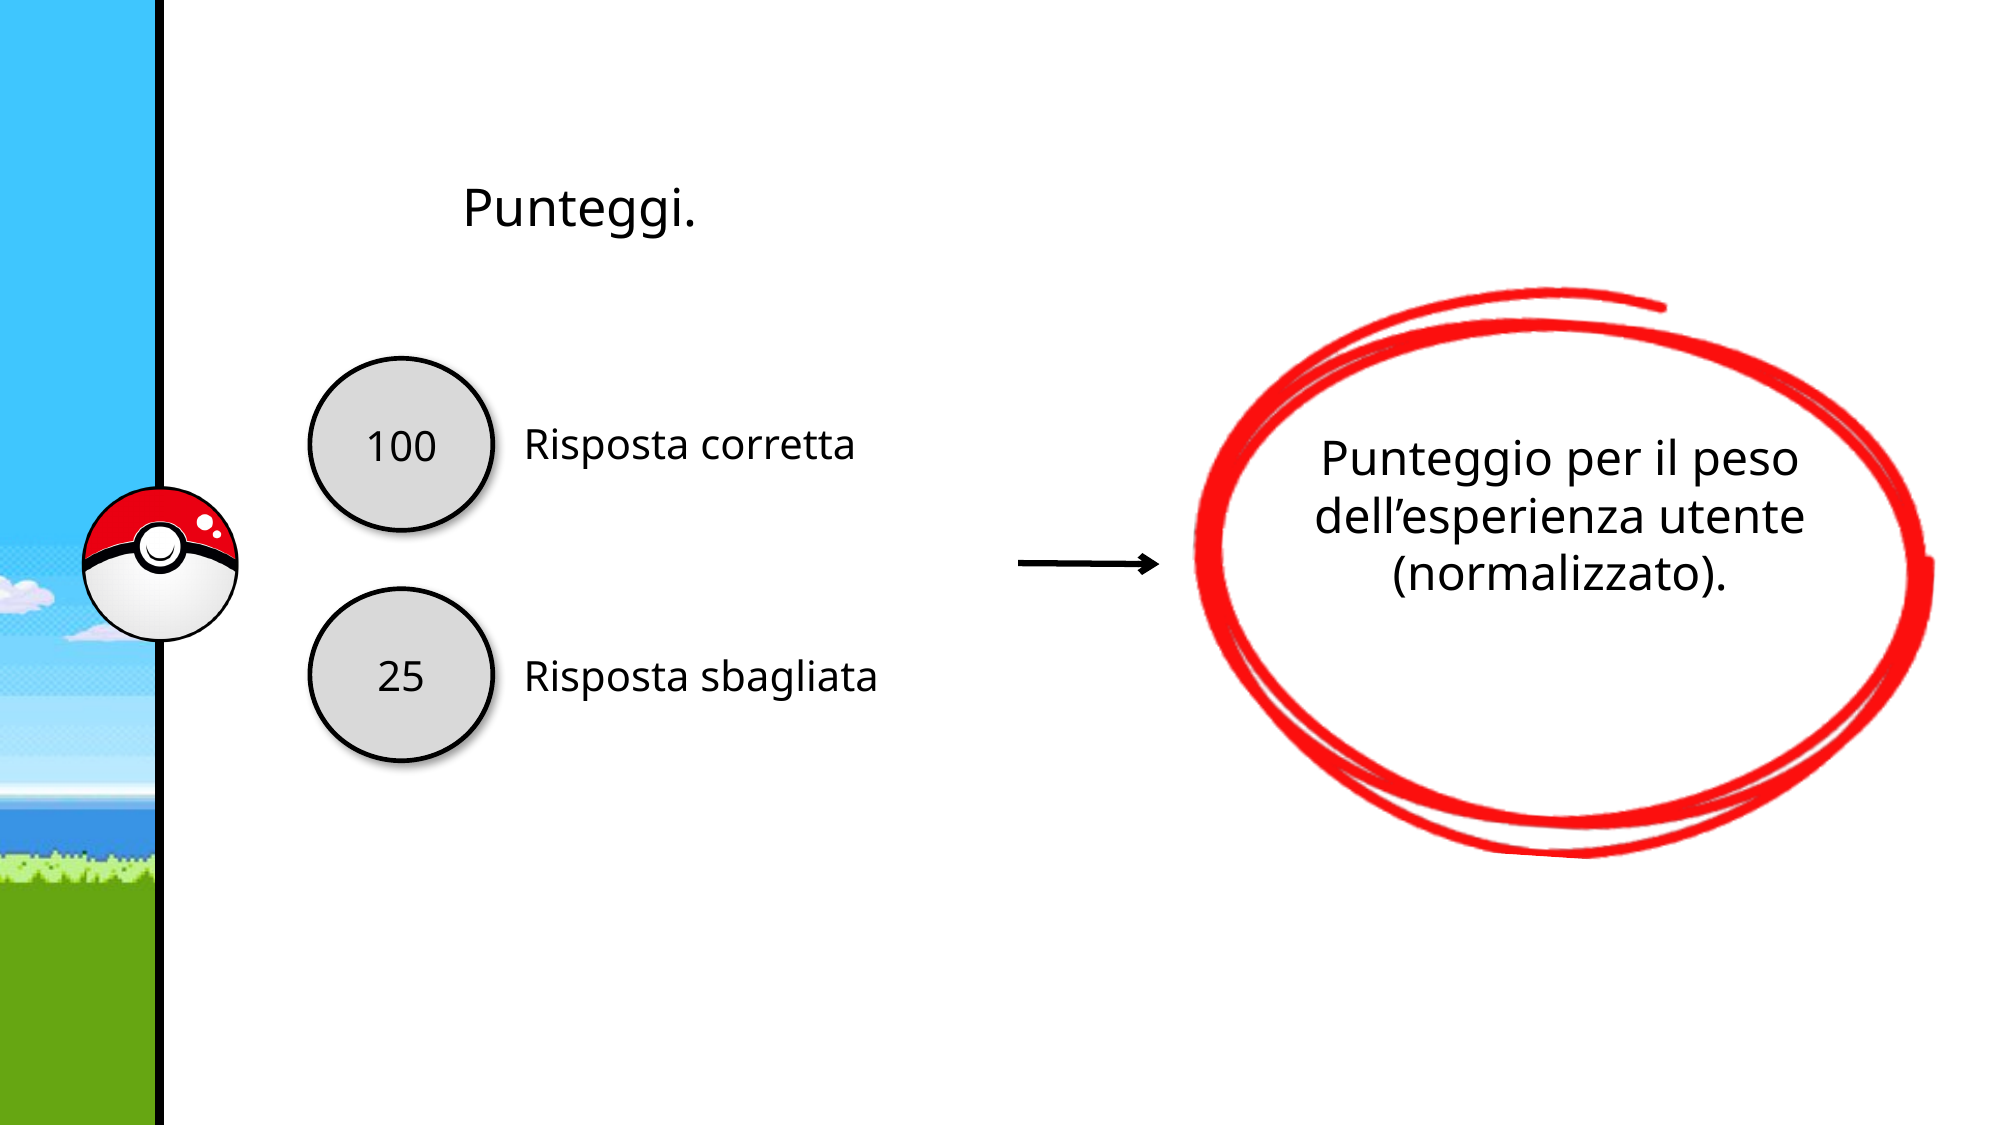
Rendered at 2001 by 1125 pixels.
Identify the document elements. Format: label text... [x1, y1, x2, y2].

picture [0, 0, 249, 1125]
text_box Risposta sbagliata [508, 641, 994, 707]
text_box Punteggi. [447, 166, 1373, 244]
text_box 100 [308, 357, 494, 532]
text_box 25 [308, 587, 494, 762]
picture [1161, 248, 1961, 881]
text_box Risposta corretta [508, 410, 994, 475]
